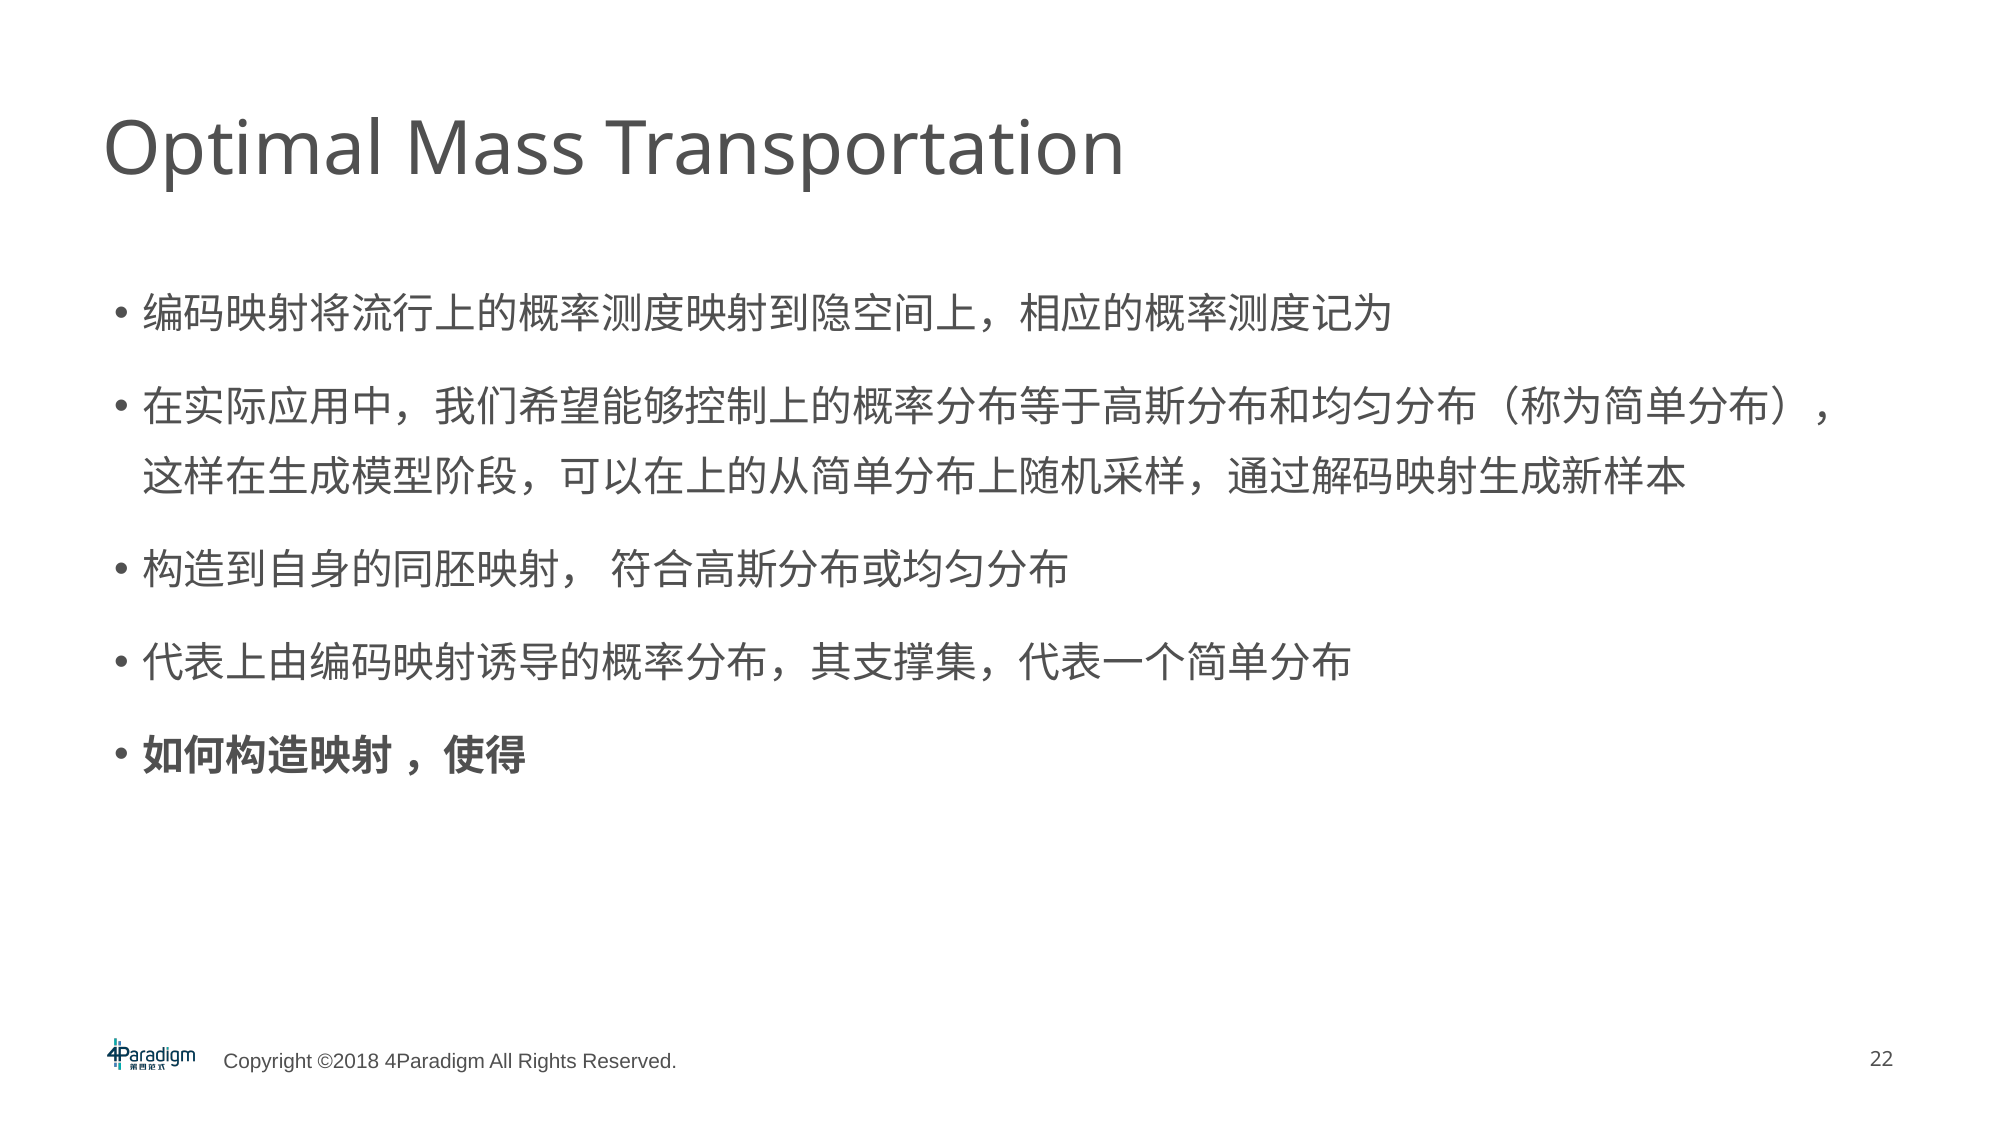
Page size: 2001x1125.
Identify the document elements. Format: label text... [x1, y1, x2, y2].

title Optimal Mass Transportation [102, 101, 1894, 188]
slide_number 22 [1821, 1047, 1894, 1073]
picture [102, 1005, 200, 1103]
